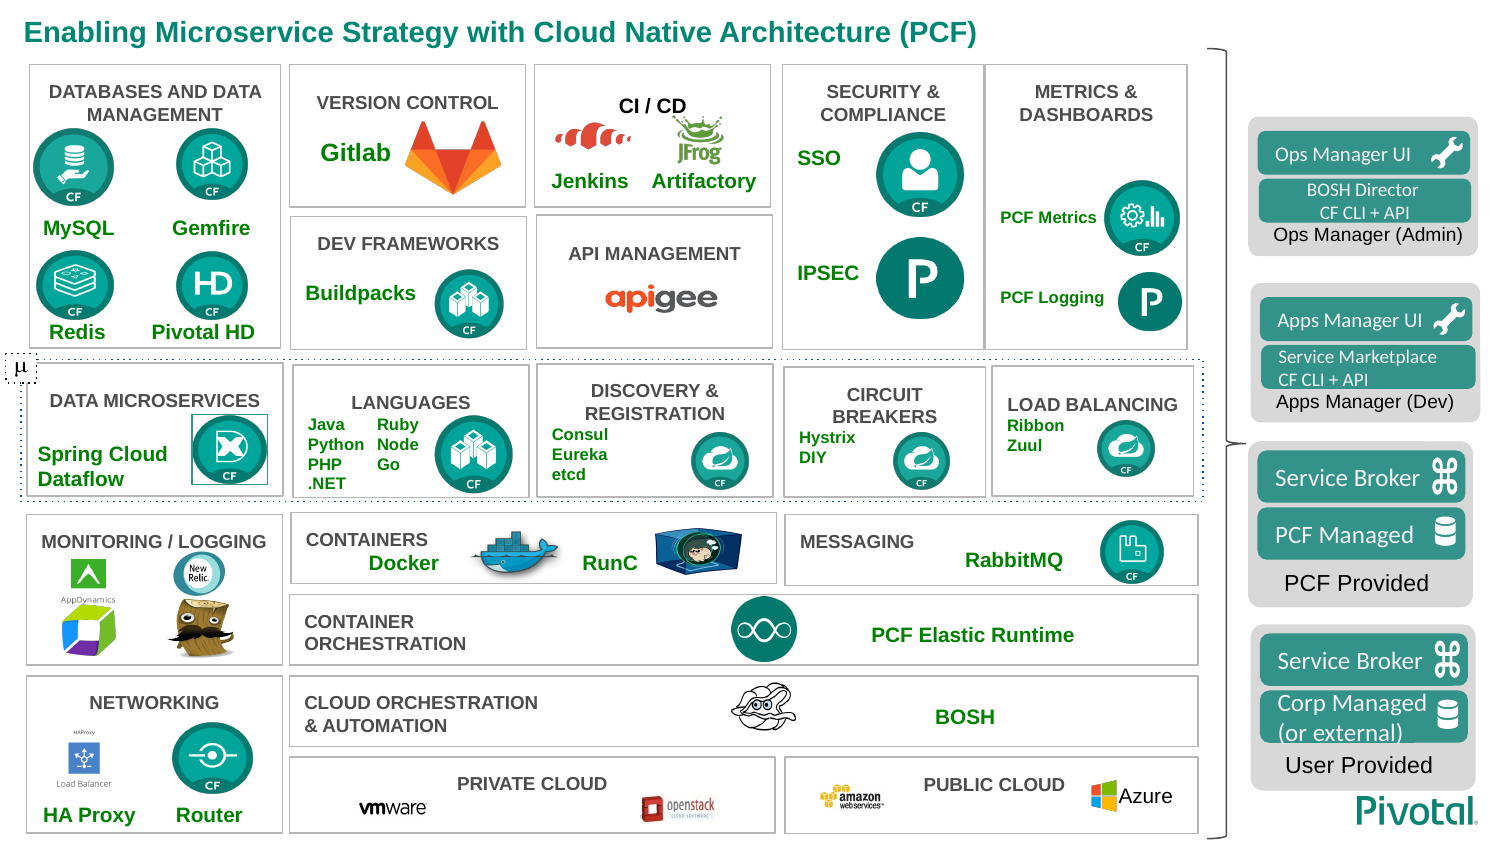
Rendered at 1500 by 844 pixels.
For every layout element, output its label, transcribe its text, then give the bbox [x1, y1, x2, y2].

picture [818, 781, 886, 812]
subtitle CONTAINER ORCHESTRATION [289, 594, 785, 666]
picture [166, 546, 235, 663]
subtitle LOAD BALANCING Ribbon Zuul [992, 366, 1194, 496]
subtitle API MANAGEMENT [536, 215, 773, 348]
text_box Gitlab [305, 128, 400, 174]
picture [639, 793, 717, 824]
text_box BOSH [920, 688, 1164, 723]
subtitle SECURITY & COMPLIANCE SSO IPSEC [782, 64, 984, 350]
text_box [1085, 774, 1189, 818]
subtitle NETWORKING [26, 675, 283, 833]
subtitle MESSAGING [785, 514, 1199, 586]
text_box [1250, 282, 1481, 427]
picture [405, 118, 501, 198]
picture [464, 527, 566, 576]
text_box PCF Elastic Runtime [856, 613, 1194, 654]
picture [175, 251, 248, 321]
picture [175, 128, 248, 201]
picture [876, 237, 965, 319]
picture [434, 269, 505, 340]
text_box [1247, 441, 1474, 614]
text_box [1207, 48, 1243, 839]
picture [36, 250, 115, 320]
text_box [356, 783, 739, 818]
picture [876, 131, 965, 217]
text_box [1247, 116, 1500, 260]
text_box Docker RunC [572, 534, 650, 569]
subtitle LANGUAGES Java Python PHP .NET [292, 364, 529, 498]
text_box [661, 97, 764, 133]
text_box RabbitMQ [949, 539, 1086, 580]
subtitle DATABASES AND DATA MANAGEMENT [29, 64, 281, 349]
text_box Spring Cloud Dataflow [22, 433, 234, 499]
picture [725, 678, 802, 737]
picture [892, 432, 951, 490]
text_box MySQL Gemfire [28, 207, 269, 248]
picture [691, 432, 749, 490]
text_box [1250, 624, 1476, 798]
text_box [5, 353, 37, 384]
subtitle CIRCUIT BREAKERS Hystrix DIY [784, 367, 986, 498]
subtitle METRICS & DASHBOARDS PCF Metrics PCF Logging [985, 64, 1188, 350]
picture [1118, 271, 1182, 331]
picture [355, 798, 430, 820]
picture [655, 527, 742, 576]
text_box Enabling Microservice Strategy with Cloud Native Architecture (PCF) [8, 0, 1136, 61]
subtitle CLOUD ORCHESTRATION & AUTOMATION [289, 675, 1199, 747]
text_box [785, 539, 1164, 614]
picture [434, 415, 514, 494]
text_box Redis Pivotal HD [34, 311, 275, 352]
picture [1100, 519, 1164, 584]
picture [1357, 796, 1478, 825]
text_box HA Proxy Router [28, 794, 264, 835]
text_box [21, 359, 1203, 502]
picture [672, 114, 724, 167]
subtitle MONITORING / LOGGING [26, 514, 283, 666]
picture [172, 721, 253, 794]
subtitle PUBLIC CLOUD [785, 757, 1199, 834]
picture [36, 721, 132, 794]
subtitle CONTAINERS [290, 512, 777, 584]
picture [555, 100, 632, 171]
text_box Ruby Node Go [362, 399, 465, 496]
text_box Jenkins Artifactory [536, 160, 776, 202]
picture [1097, 419, 1155, 478]
subtitle CONTAINER ORCHESTRATION [800, 594, 1199, 666]
picture [192, 415, 267, 484]
picture [579, 237, 742, 360]
picture [1104, 180, 1181, 256]
picture [33, 128, 114, 206]
subtitle PRIVATE CLOUD [289, 756, 776, 833]
subtitle DEV FRAMEWORKS Buildpacks [290, 216, 527, 350]
picture [60, 553, 117, 658]
text_box Docker RunC [315, 534, 459, 569]
subtitle DATA MICROSERVICES [26, 362, 283, 496]
subtitle DISCOVERY & REGISTRATION Consul Eureka etcd [536, 363, 773, 497]
subtitle VERSION CONTROL [289, 64, 526, 207]
picture [731, 596, 797, 662]
subtitle CI / CD [534, 64, 771, 207]
